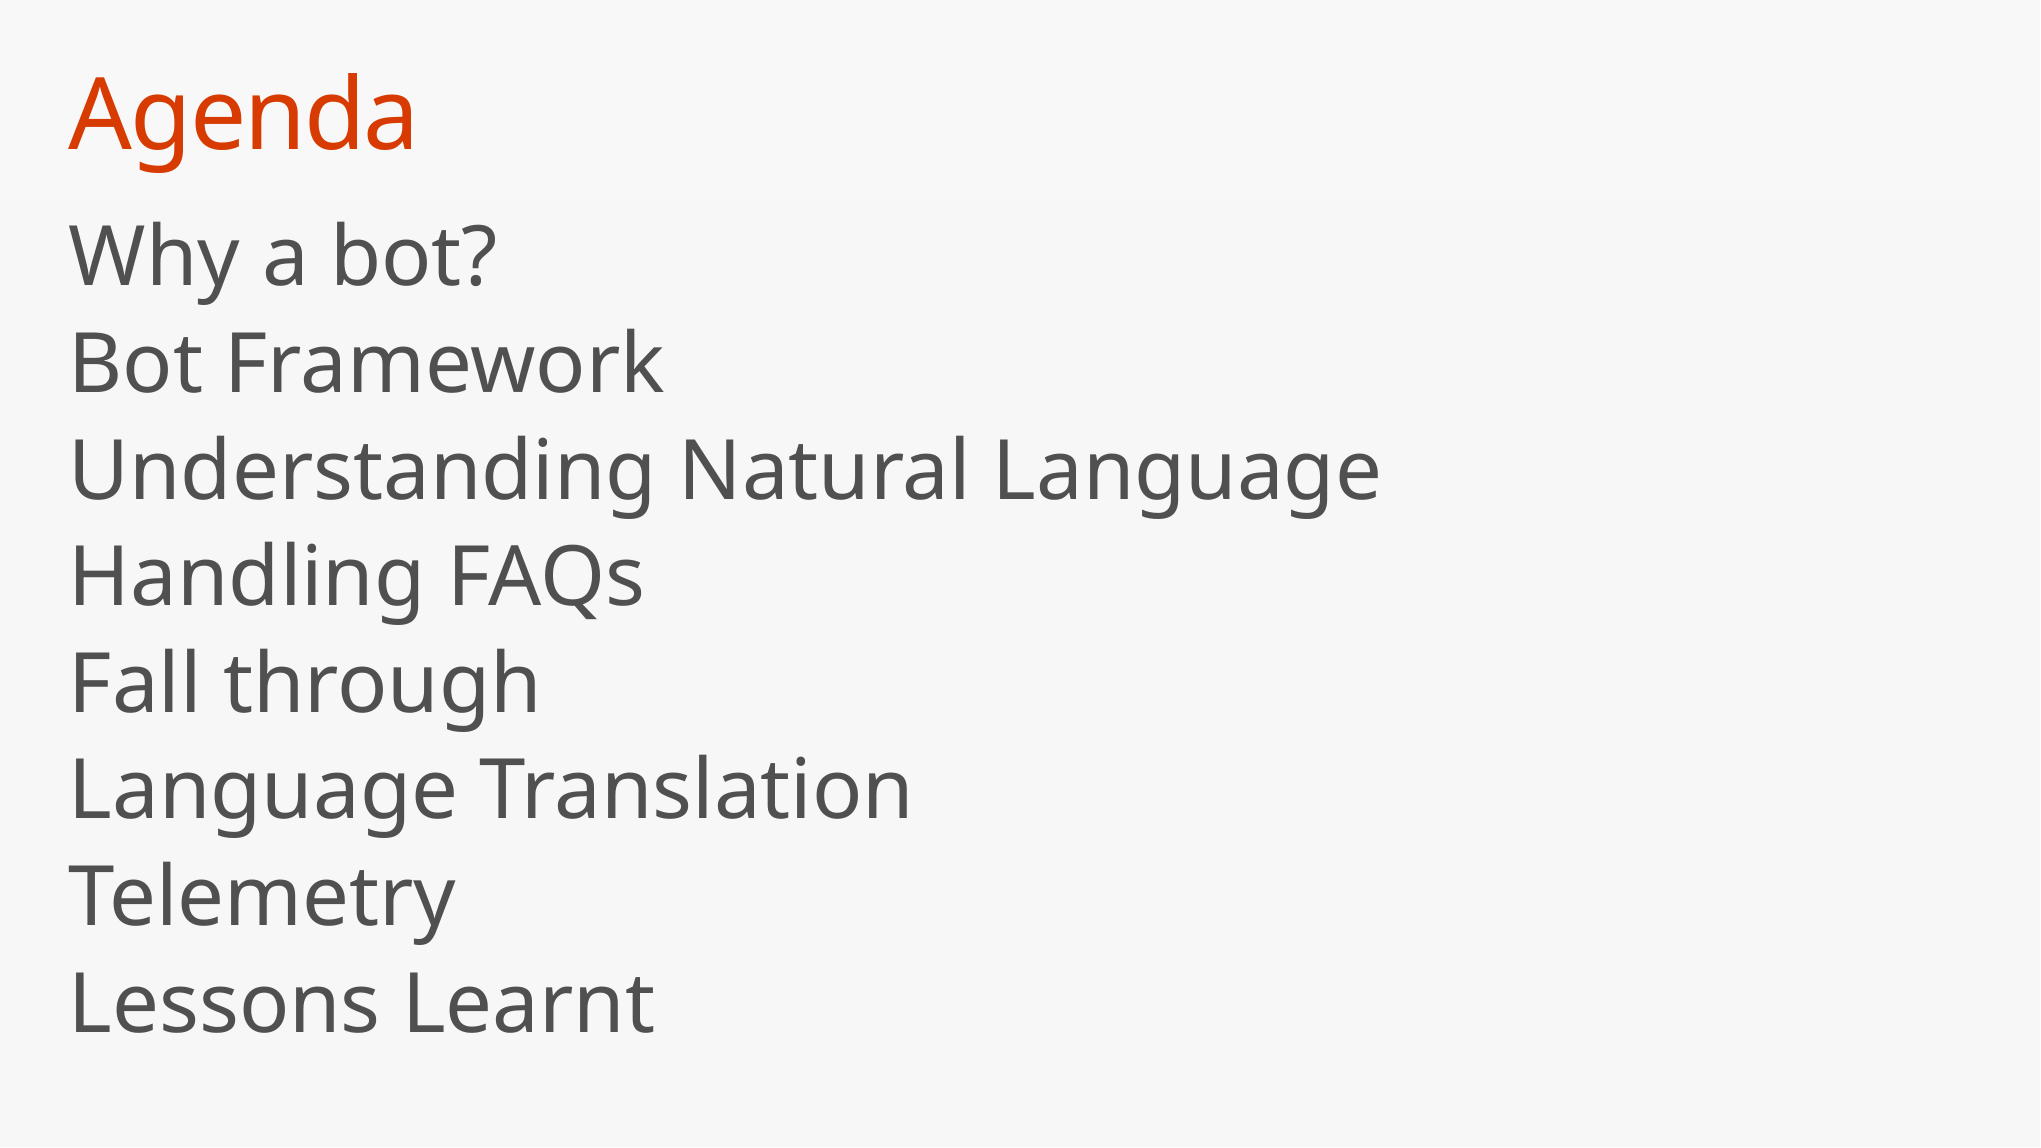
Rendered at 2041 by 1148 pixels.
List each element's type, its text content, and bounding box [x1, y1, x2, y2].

list Why a bot? Bot Framework Understanding Natural Language Handling FAQs Fall through Language Translation Telemetry Lessons Learnt [45, 198, 1996, 989]
title Agenda [45, 48, 1996, 198]
